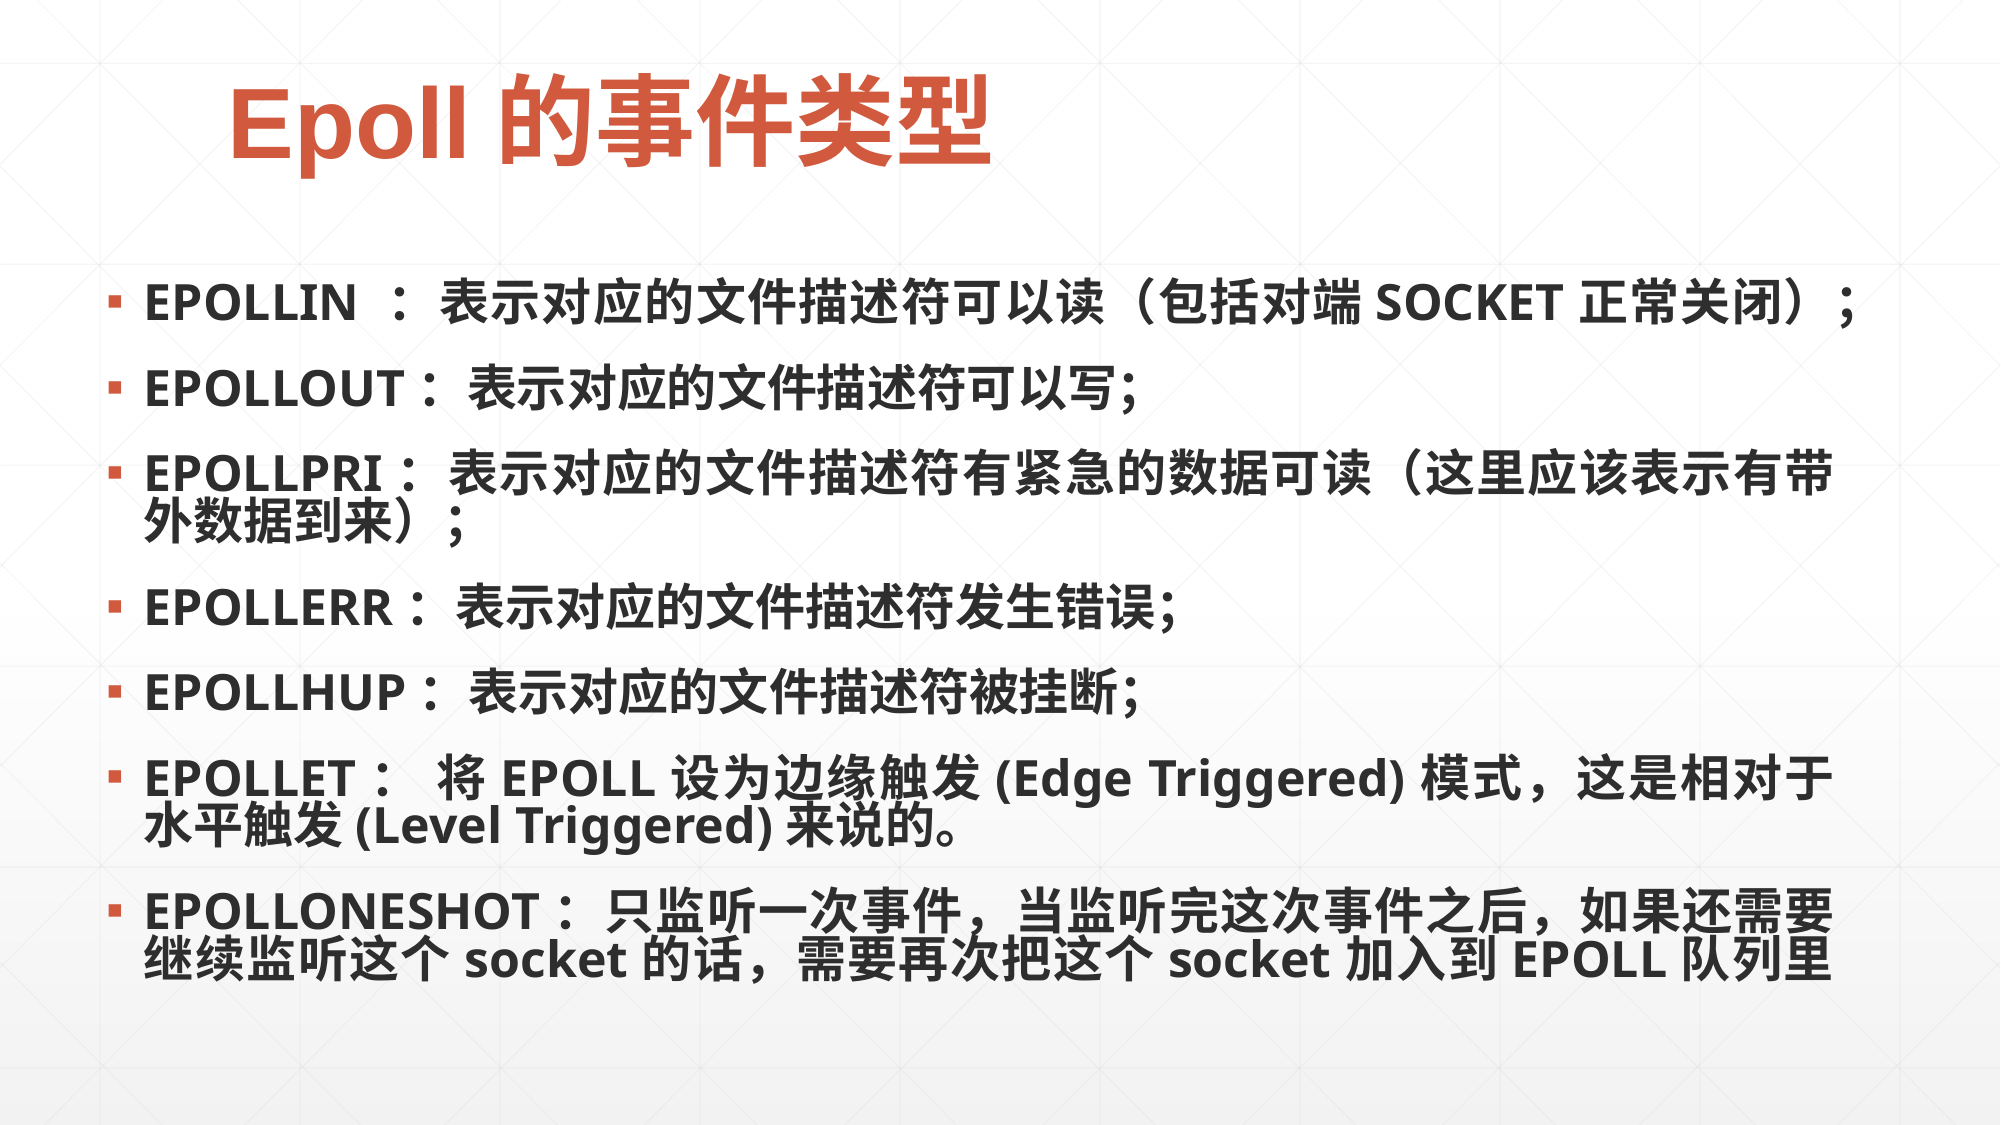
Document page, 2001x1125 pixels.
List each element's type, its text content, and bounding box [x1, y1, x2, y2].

title Epoll的事件类型 [212, 0, 1788, 188]
list EPOLLIN ：表示对应的文件描述符可以读（包括对端SOCKET正常关闭）； EPOLLOUT：表示对应的文件描述符可以写； EPOLLPRI：表示对应的文件描述符有紧急的数据可读（这里应该表示有带外数据到来）； EPOLLERR：表示对应的文件描述符发生错误； EPOLLHUP：表示对应的文件描述符被挂断； EPOLLET： 将EPOLL设为边缘触发(Edge Triggered)模式，这是相对于水平触发(Level Triggered)来说的。 EPOLLONESHOT：只监听一次事件，当监听完这次事件之后，如果还需要继续监听这个socket的话，需要再次把这个socket加入到EPOLL队列里 [91, 275, 1850, 1088]
